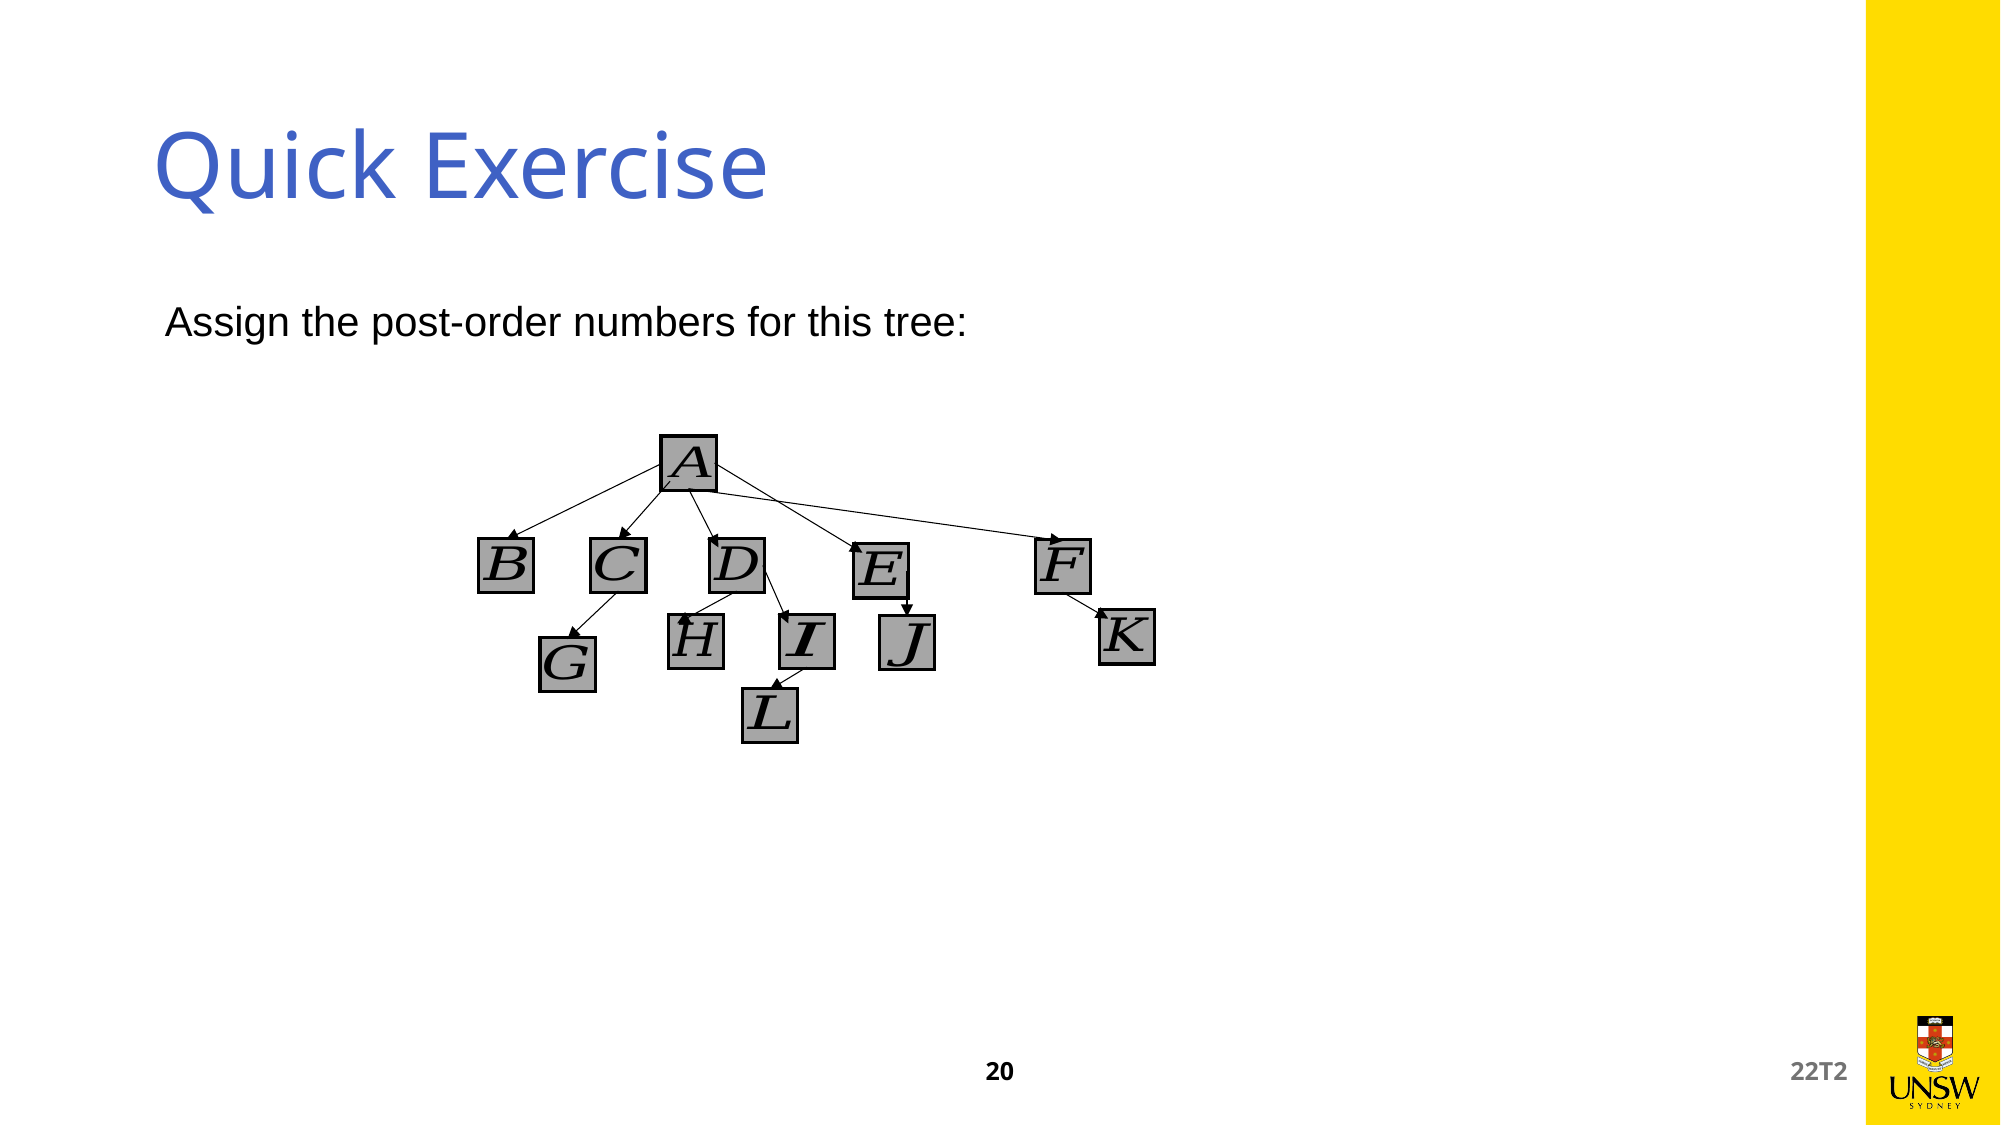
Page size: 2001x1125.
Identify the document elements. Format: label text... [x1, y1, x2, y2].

title Quick Exercise [137, 59, 1863, 278]
text_box Assign the post-order numbers for this tree: [150, 287, 1700, 488]
slide_number 20 [774, 1042, 1225, 1103]
footer 22T2 [1225, 1042, 1863, 1103]
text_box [479, 437, 1153, 741]
picture [1890, 1016, 1980, 1109]
